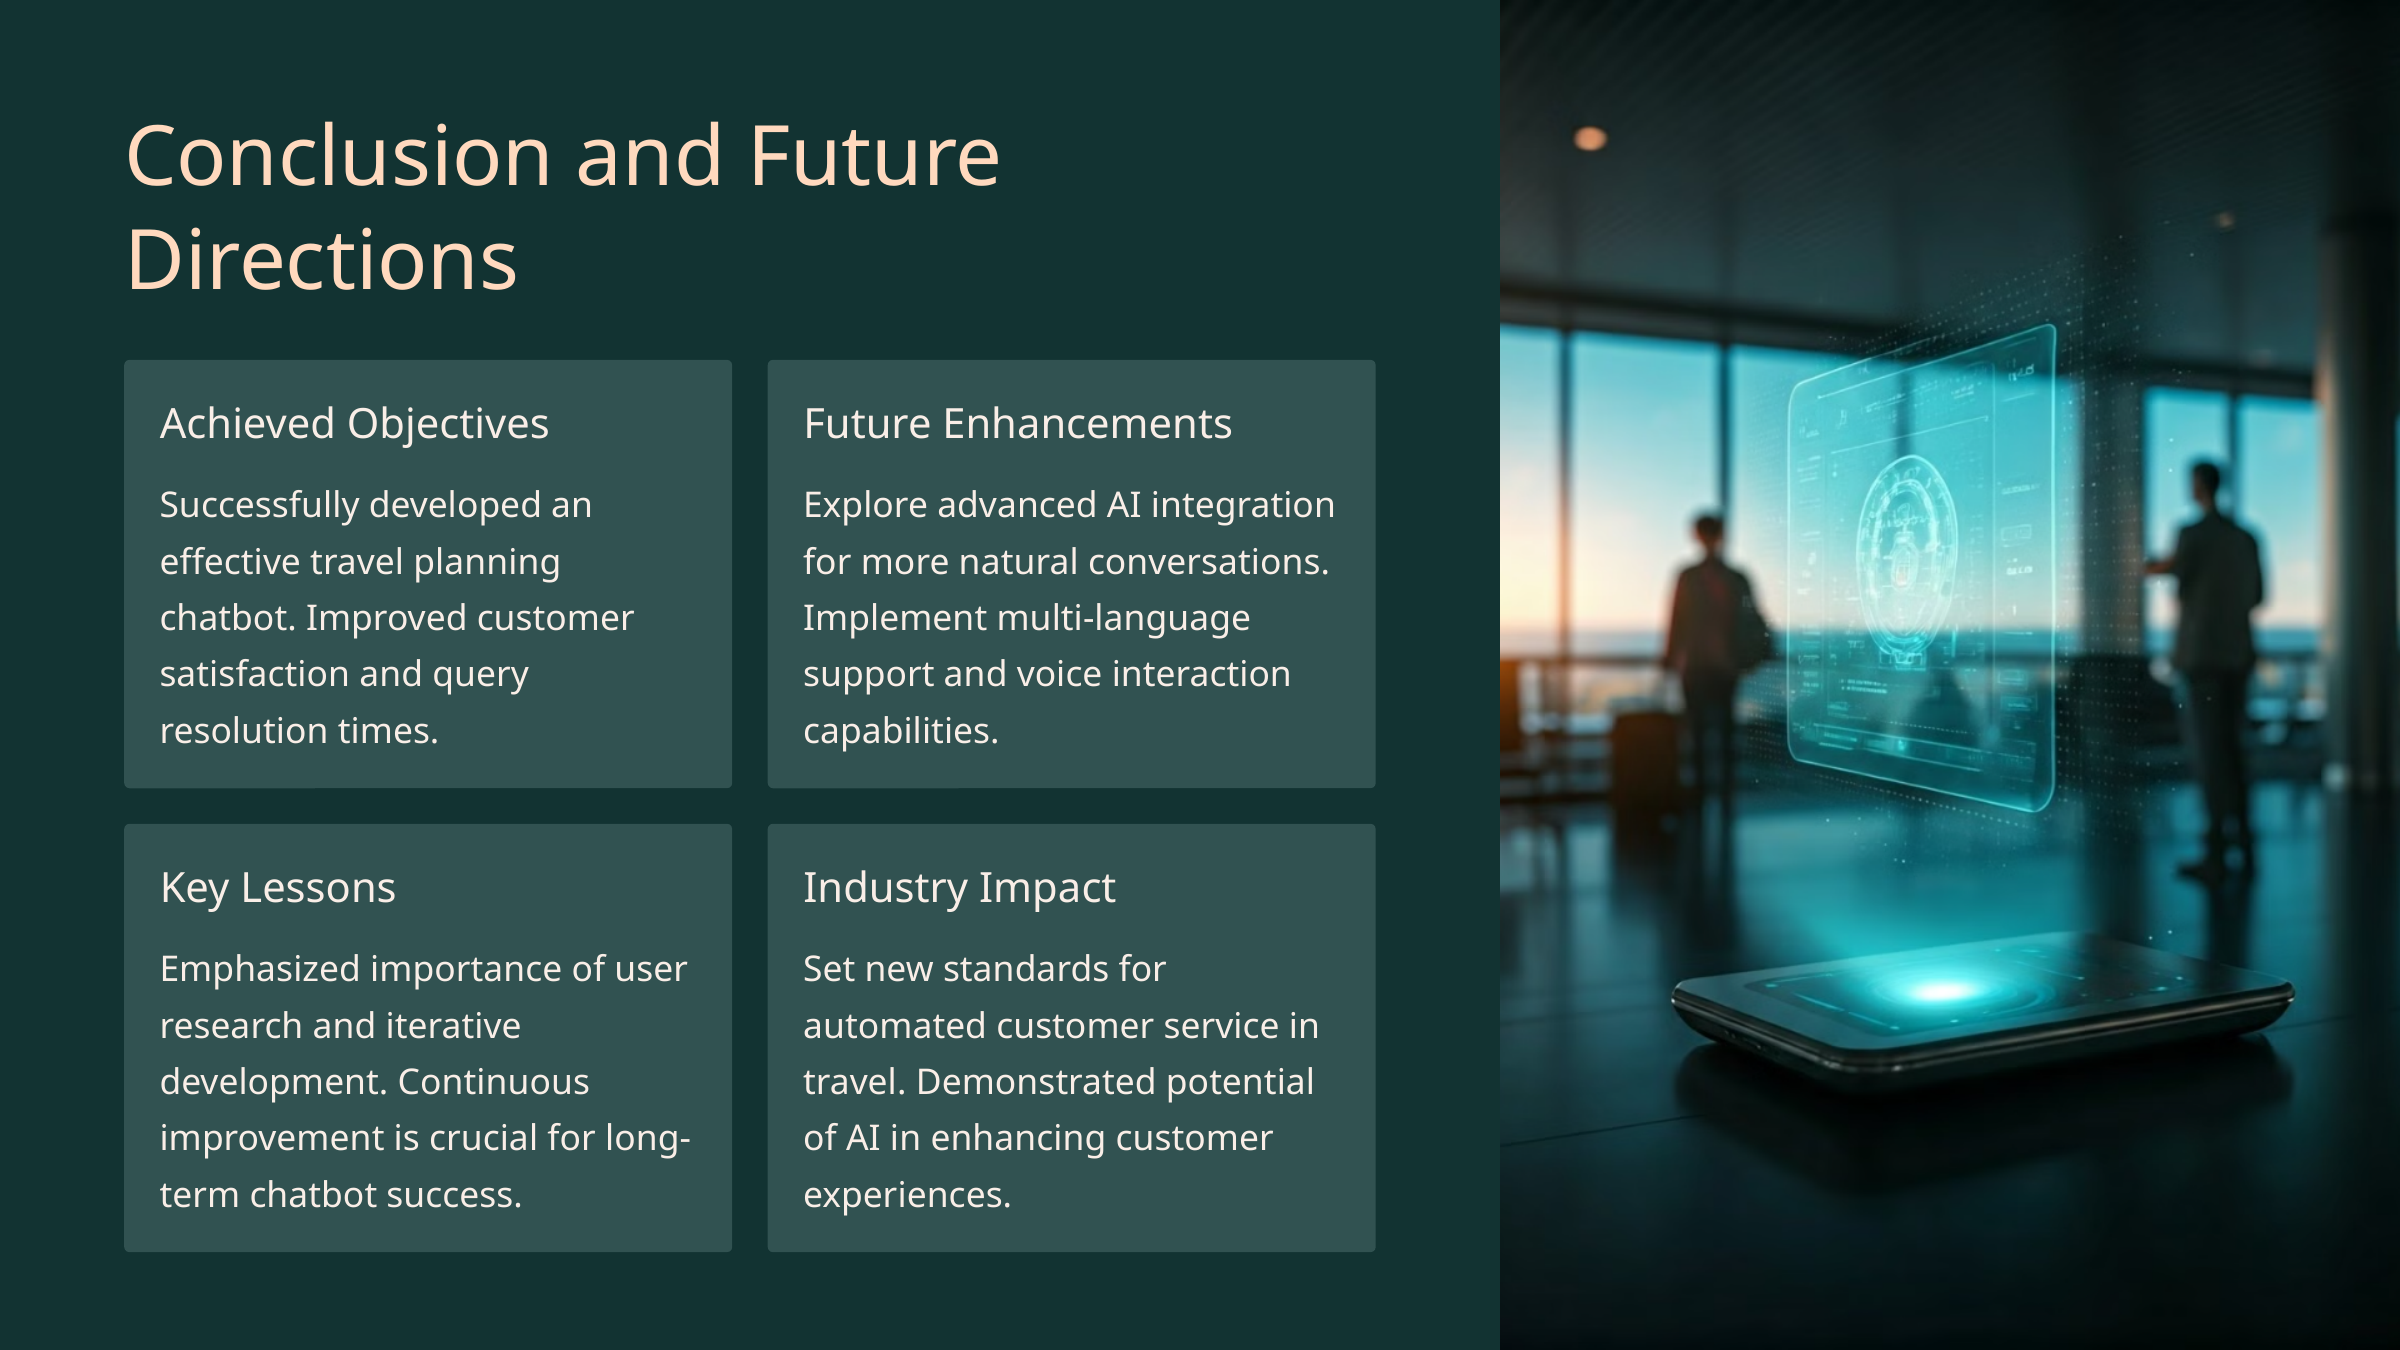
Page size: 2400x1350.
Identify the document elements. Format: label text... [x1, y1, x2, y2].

text_box Set new standards for automated customer service in travel. Demonstrated potential of AI in enhancing customer experiences. [803, 932, 1341, 1217]
text_box Explore advanced AI integration for more natural conversations. Implement multi-language support and voice interaction capabilities. [803, 468, 1341, 753]
text_box Conclusion and Future Directions [124, 97, 1376, 307]
text_box [767, 359, 1376, 789]
text_box Successfully developed an effective travel planning chatbot. Improved customer satisfaction and query resolution times. [159, 468, 697, 696]
text_box Industry Impact [803, 859, 1221, 912]
text_box Future Enhancements [803, 395, 1221, 448]
picture [1499, 0, 2400, 1350]
text_box [124, 823, 733, 1253]
text_box [767, 823, 1376, 1253]
text_box Key Lessons [159, 859, 578, 912]
text_box [124, 359, 733, 789]
text_box Emphasized importance of user research and iterative development. Continuous improvement is crucial for long-term chatbot success. [159, 932, 697, 1217]
text_box Achieved Objectives [159, 395, 578, 448]
